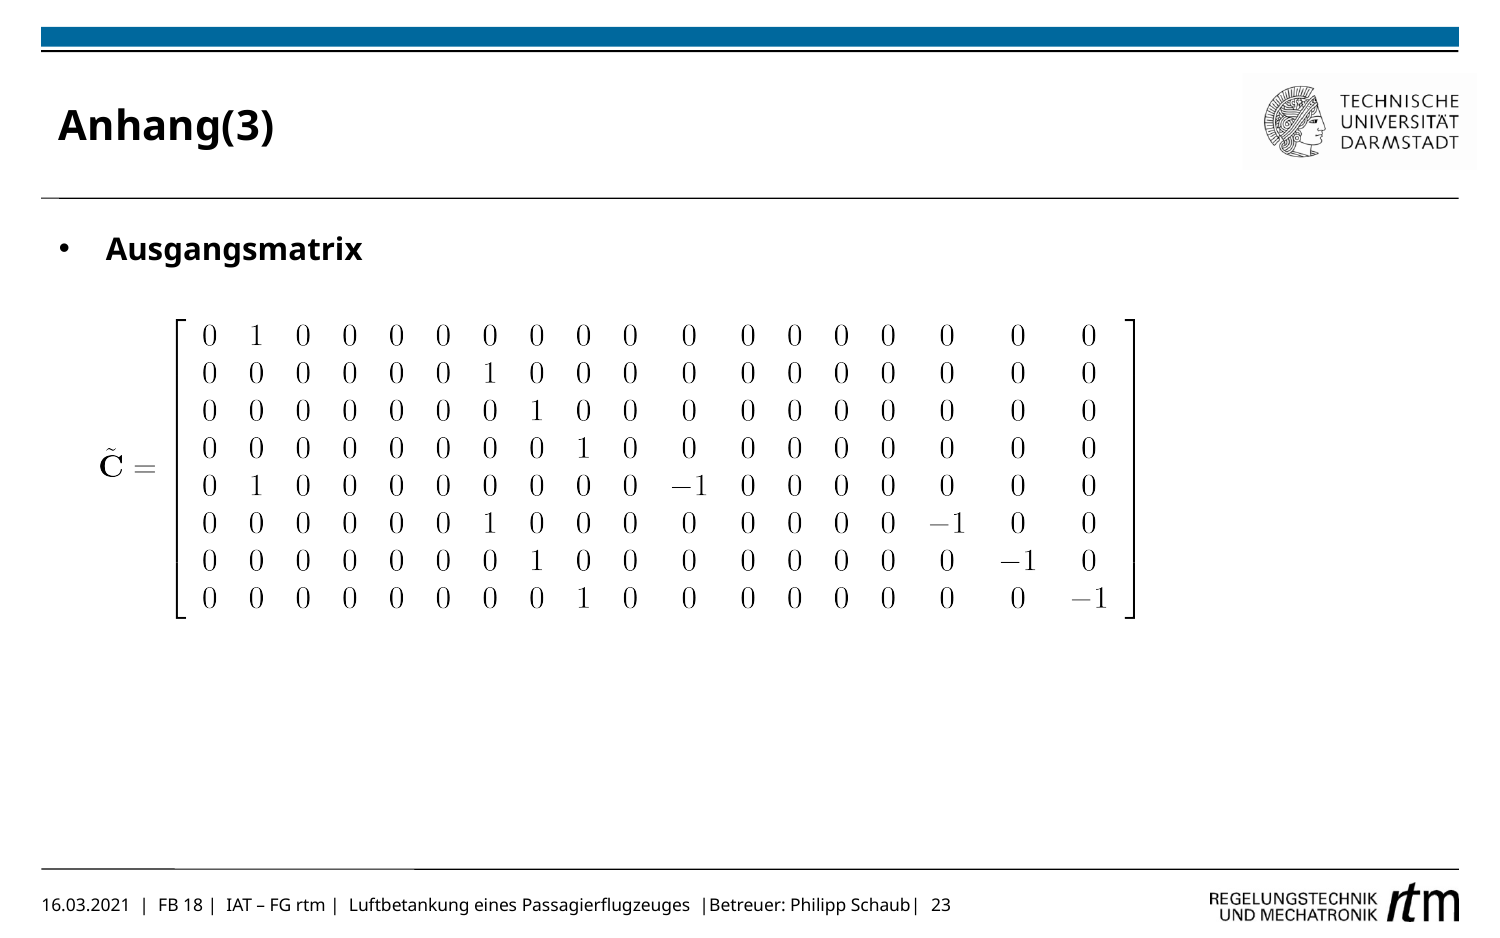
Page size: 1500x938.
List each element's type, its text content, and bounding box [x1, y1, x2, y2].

list Ausgangsmatrix [58, 221, 1441, 847]
picture [1242, 73, 1477, 170]
picture [1210, 882, 1459, 922]
title Anhang(3) [58, 66, 1149, 182]
picture [99, 319, 1135, 619]
